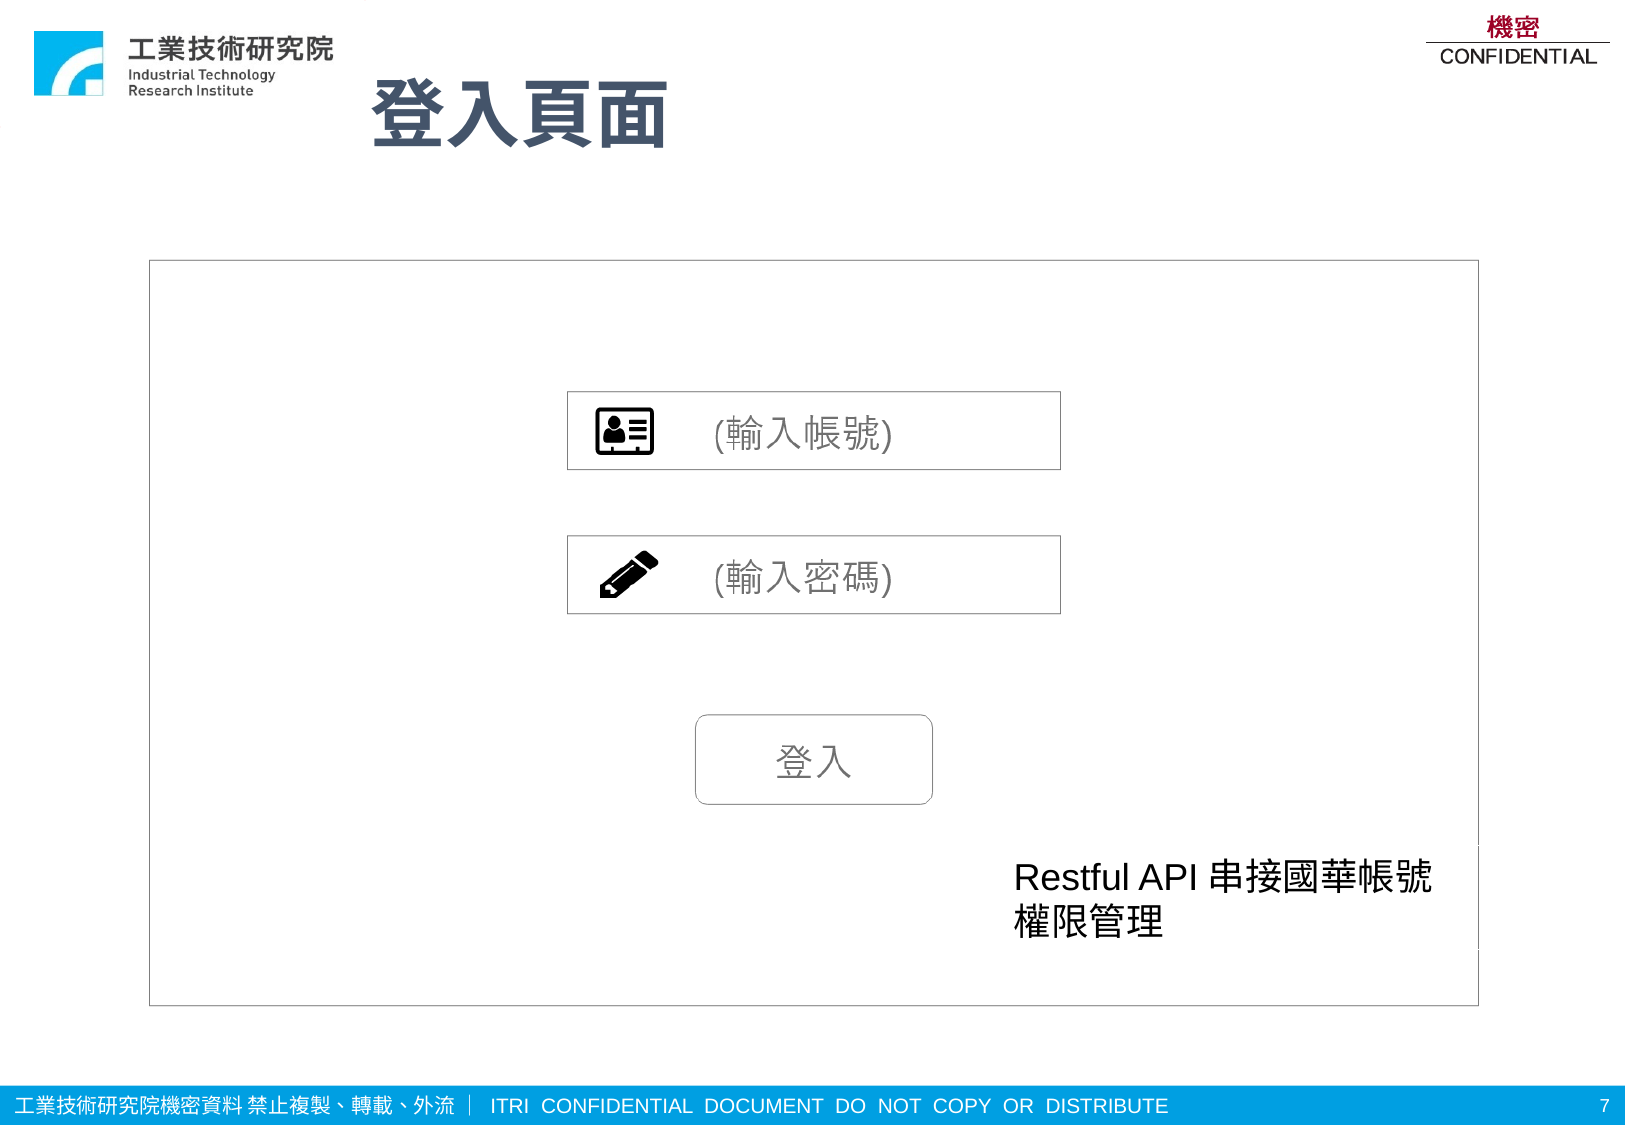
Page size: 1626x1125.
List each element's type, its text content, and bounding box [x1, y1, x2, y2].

picture [1426, 13, 1610, 48]
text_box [0, 175, 1625, 1084]
picture [34, 31, 334, 96]
title 登入頁面 [355, 48, 1625, 174]
slide_number 7 [1523, 1089, 1625, 1125]
